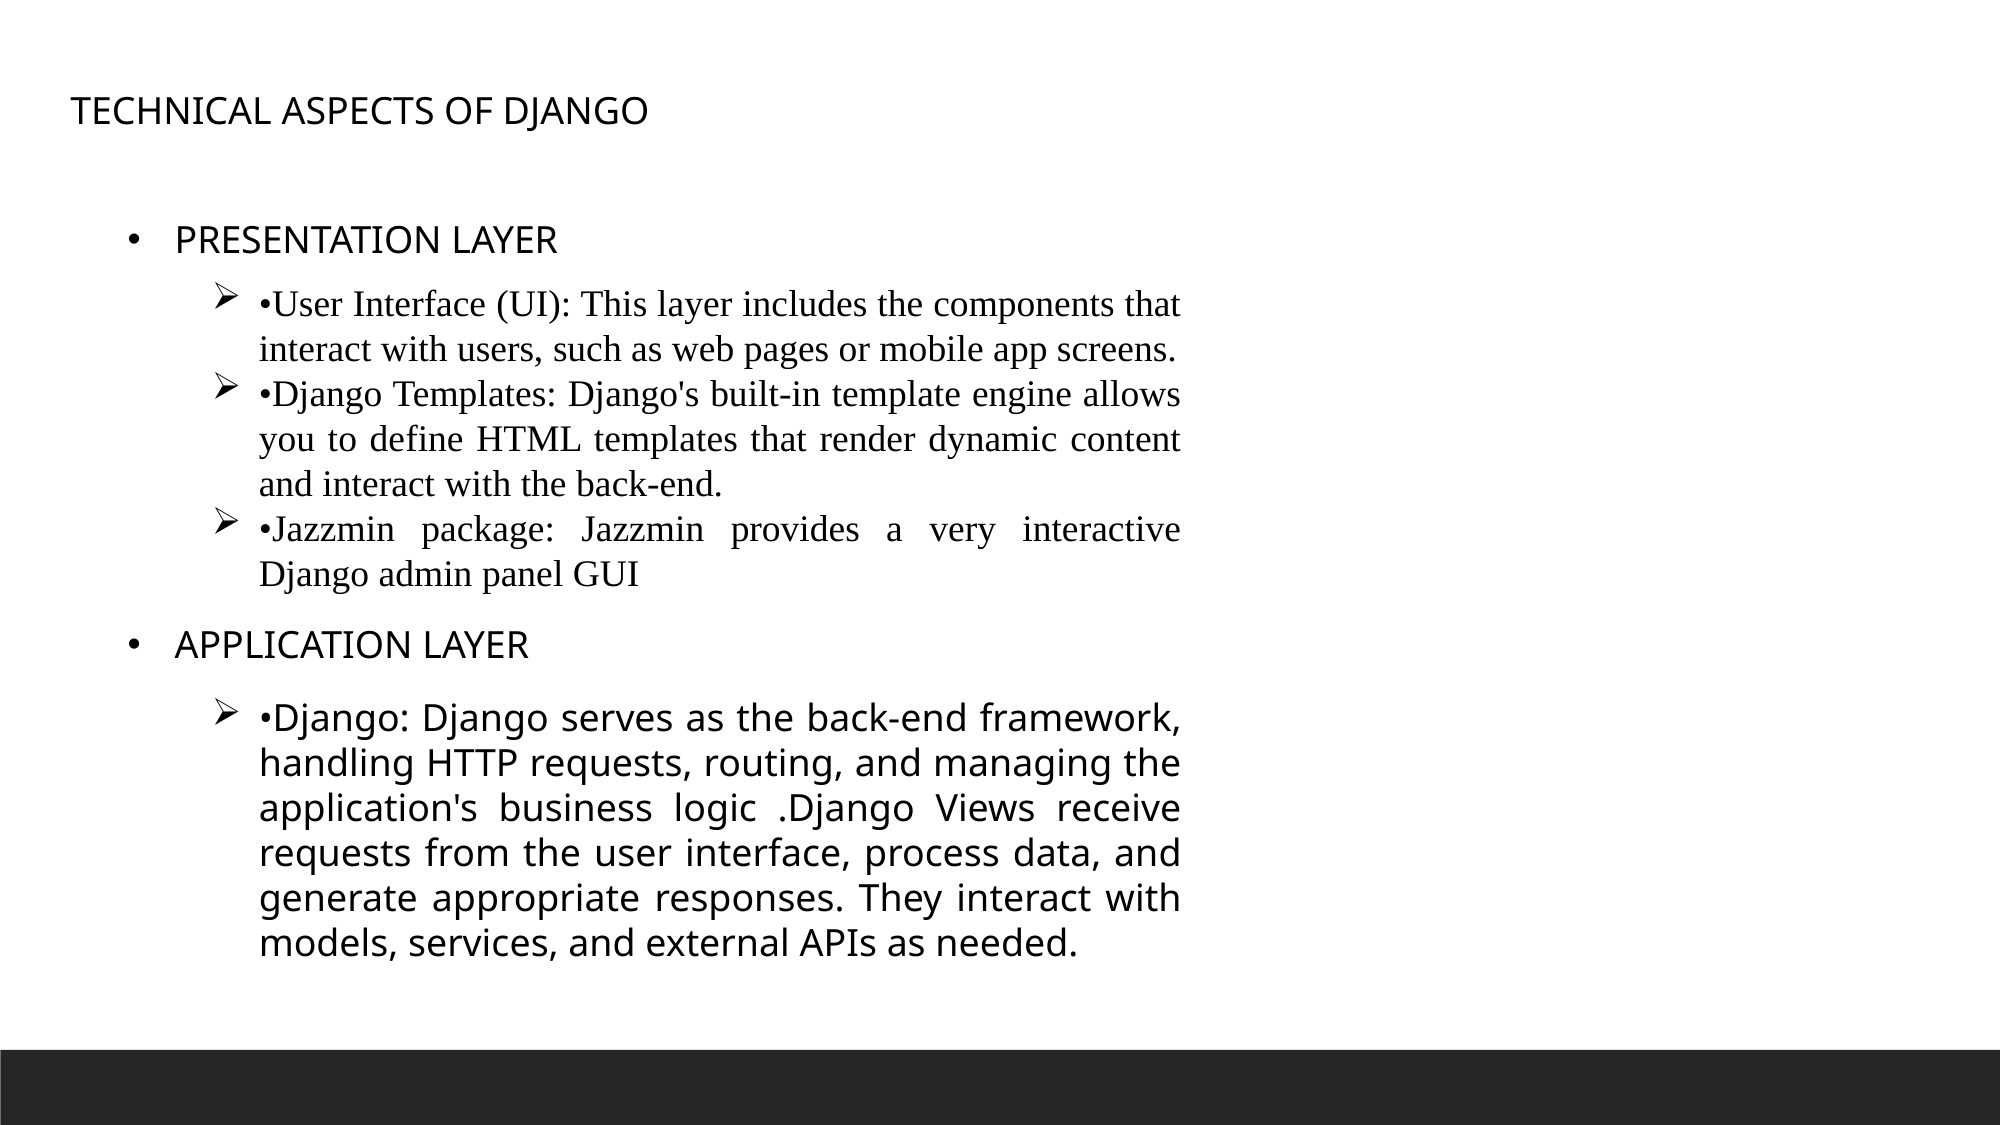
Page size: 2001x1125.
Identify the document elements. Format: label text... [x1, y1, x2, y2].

text_box •User Interface (UI): This layer includes the components that interact with users, such as web pages or mobile app screens. •Django Templates: Django's built-in template engine allows you to define HTML templates that render dynamic content and interact with the back-end. •Jazzmin package: Jazzmin provides a very interactive Django admin panel GUI [197, 271, 1198, 602]
text_box •Django: Django serves as the back-end framework, handling HTTP requests, routing, and managing the application's business logic .Django Views receive requests from the user interface, process data, and generate appropriate responses. They interact with models, services, and external APIs as needed. [197, 686, 1198, 972]
text_box TECHNICAL ASPECTS OF DJANGO [55, 79, 805, 140]
text_box PRESENTATION LAYER APPLICATION LAYER [112, 208, 1113, 674]
